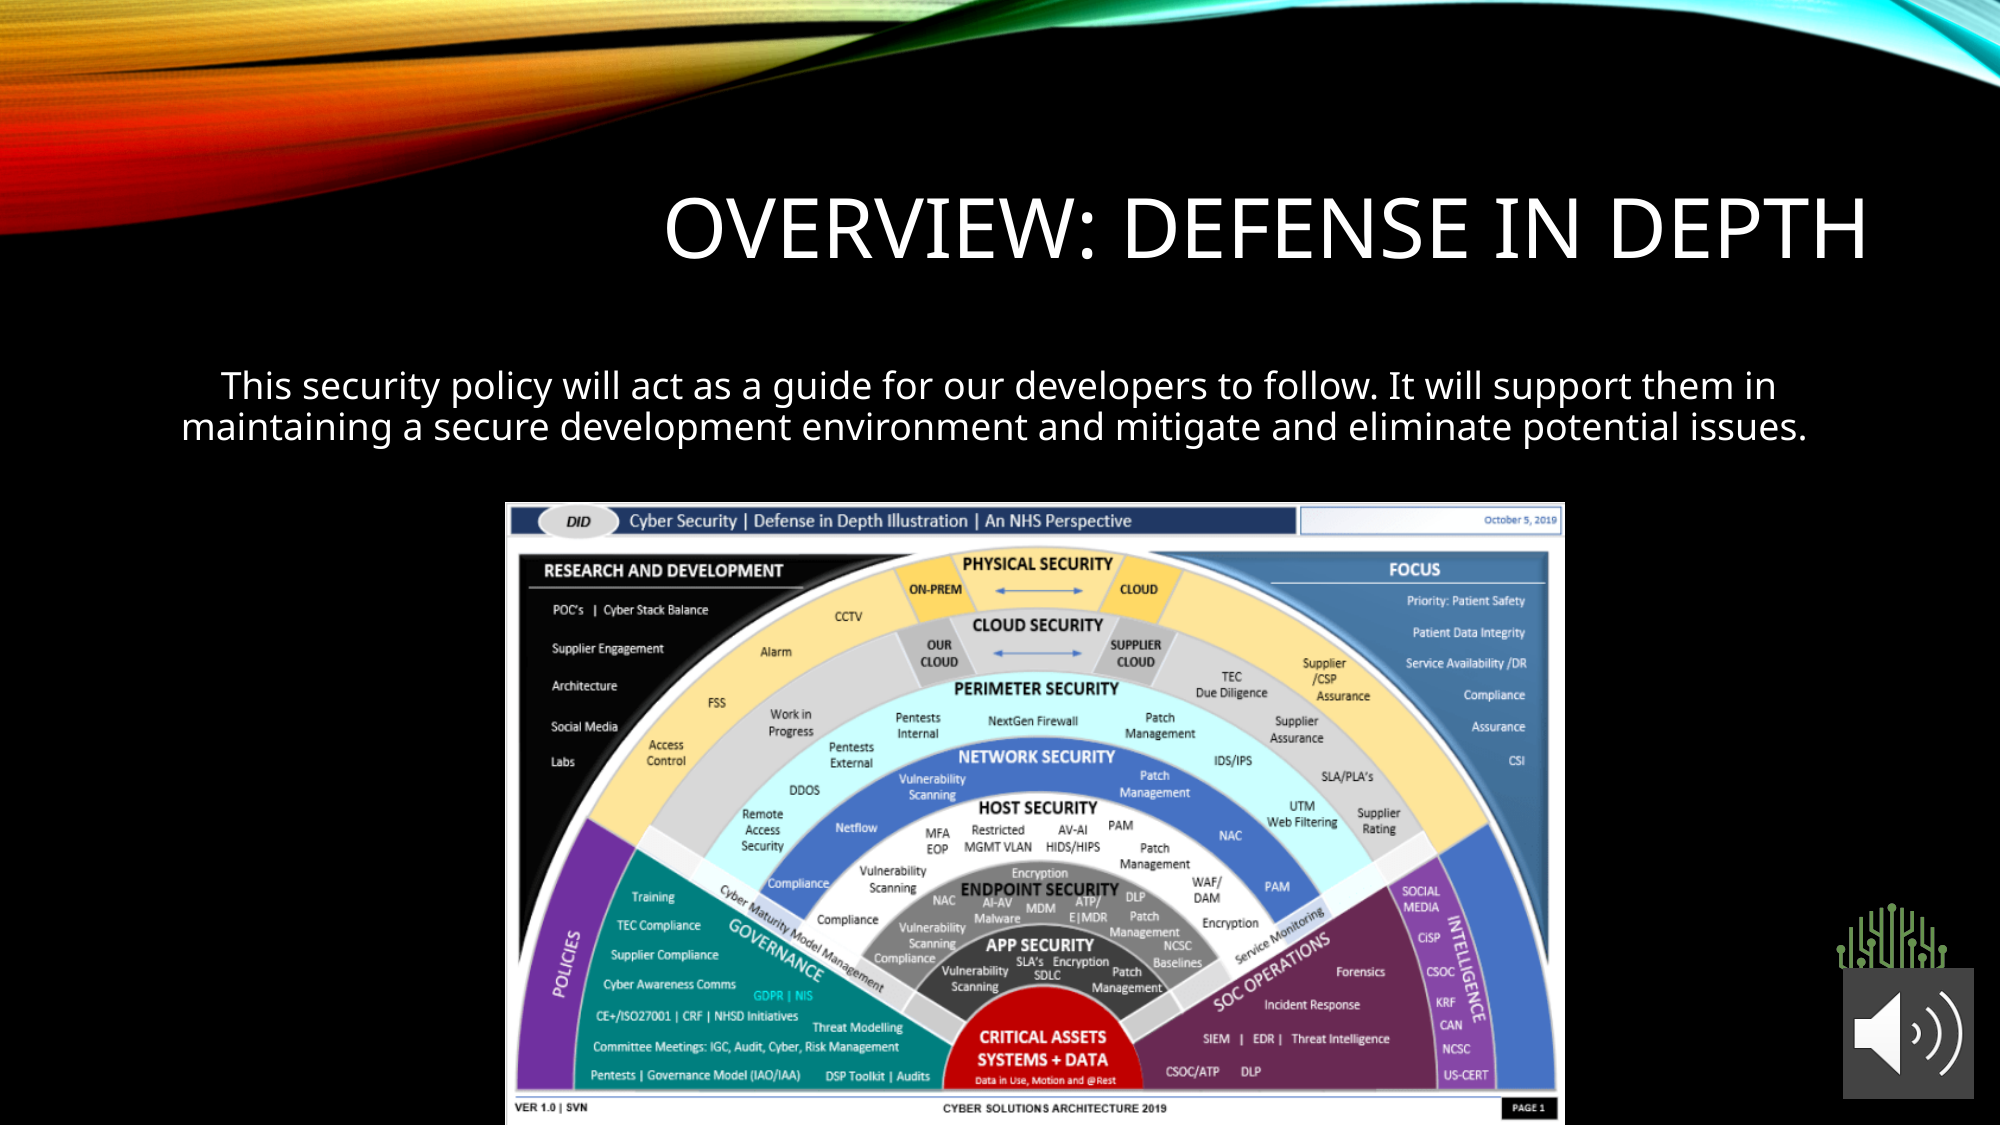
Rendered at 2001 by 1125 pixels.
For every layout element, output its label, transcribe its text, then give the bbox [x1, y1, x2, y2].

title OVERVIEW: DEFENSE IN DEPTH [474, 125, 1888, 338]
picture [0, 0, 2000, 237]
picture [1817, 892, 1976, 1101]
picture [505, 501, 1565, 1125]
list This security policy will act as a guide for our developers to follow. It will support them in maintaining a secure development environment and mitigate and eliminate potential issues. [112, 360, 1888, 1021]
